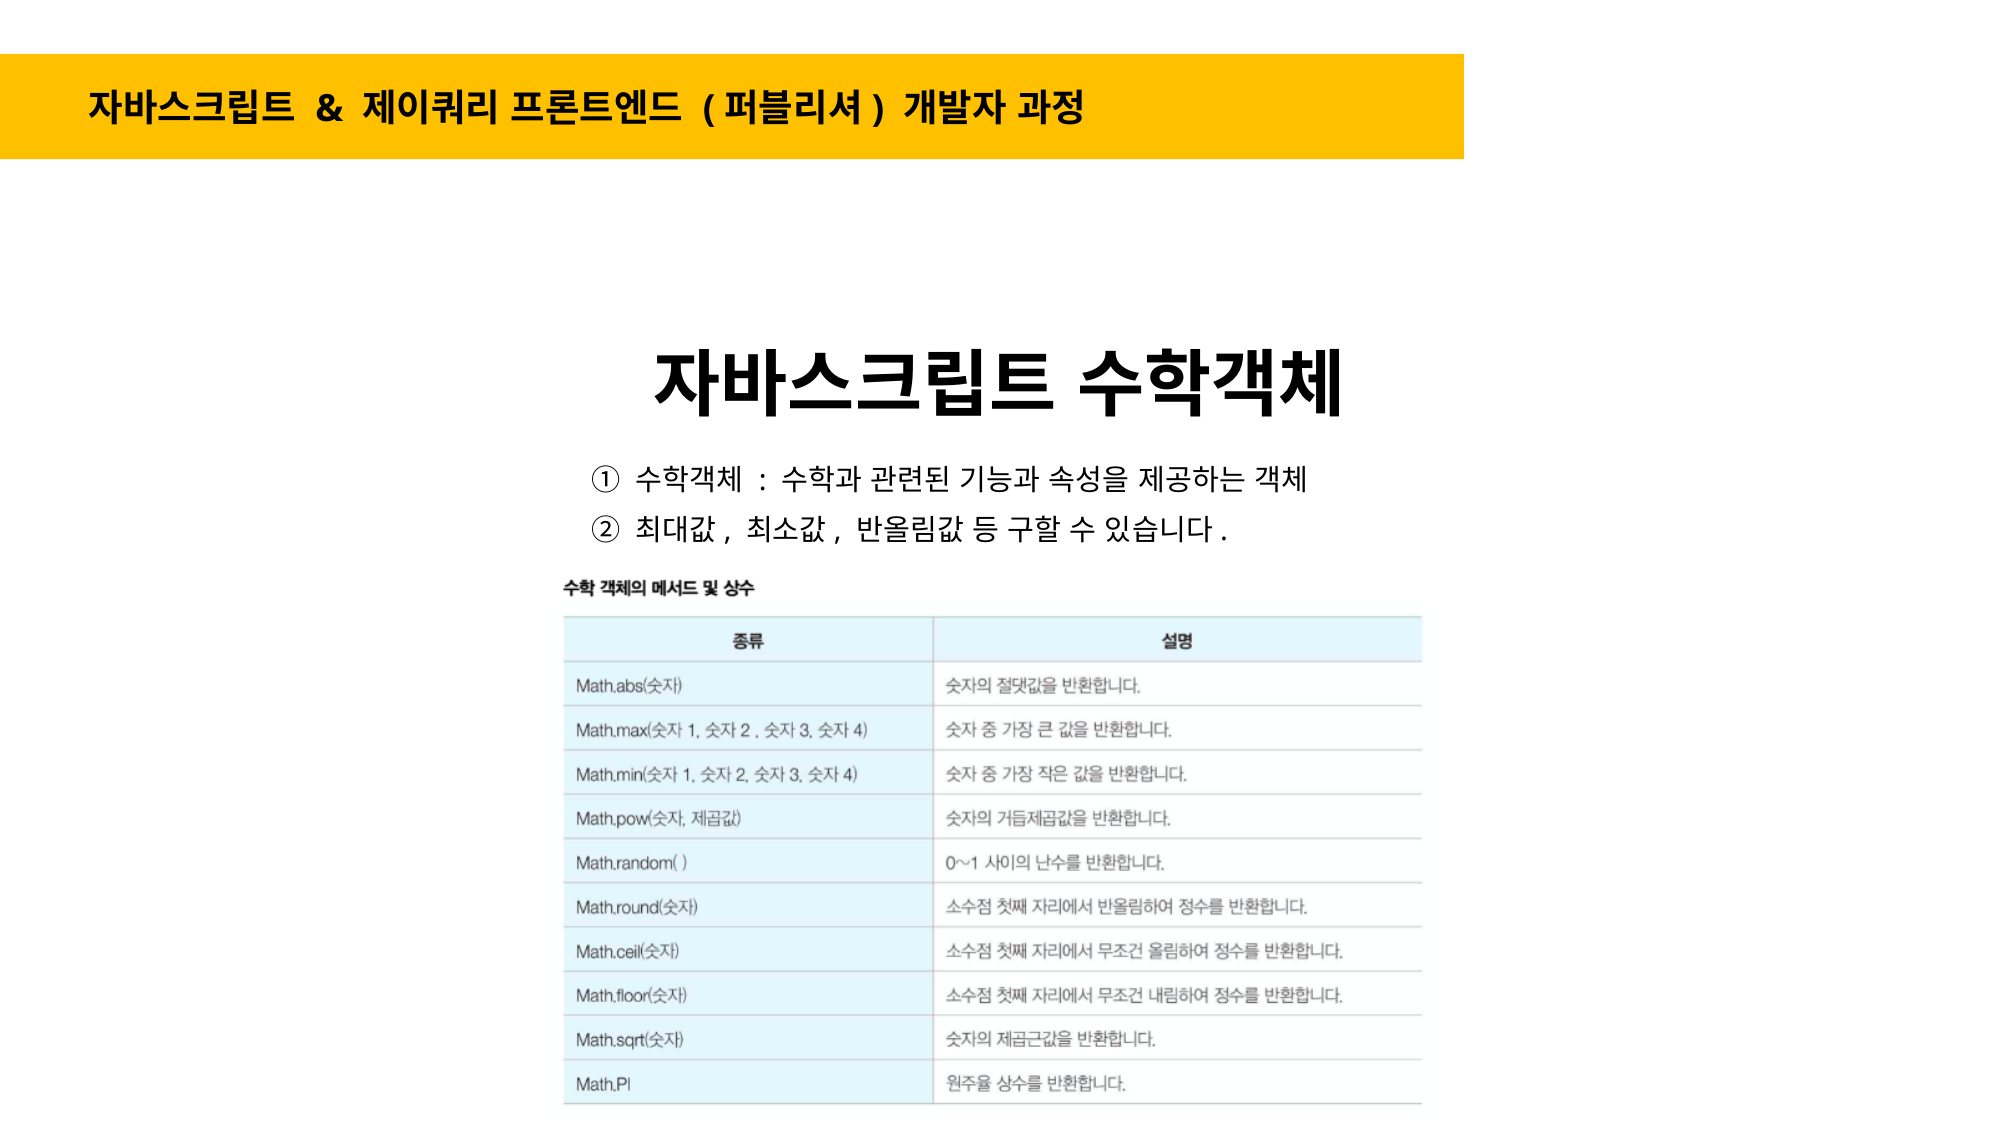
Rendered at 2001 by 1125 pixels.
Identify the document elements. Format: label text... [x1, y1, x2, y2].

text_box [576, 453, 1424, 555]
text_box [0, 53, 1464, 160]
text_box 자바스크립트 수학객체 [62, 330, 1938, 433]
picture [545, 559, 1455, 1123]
